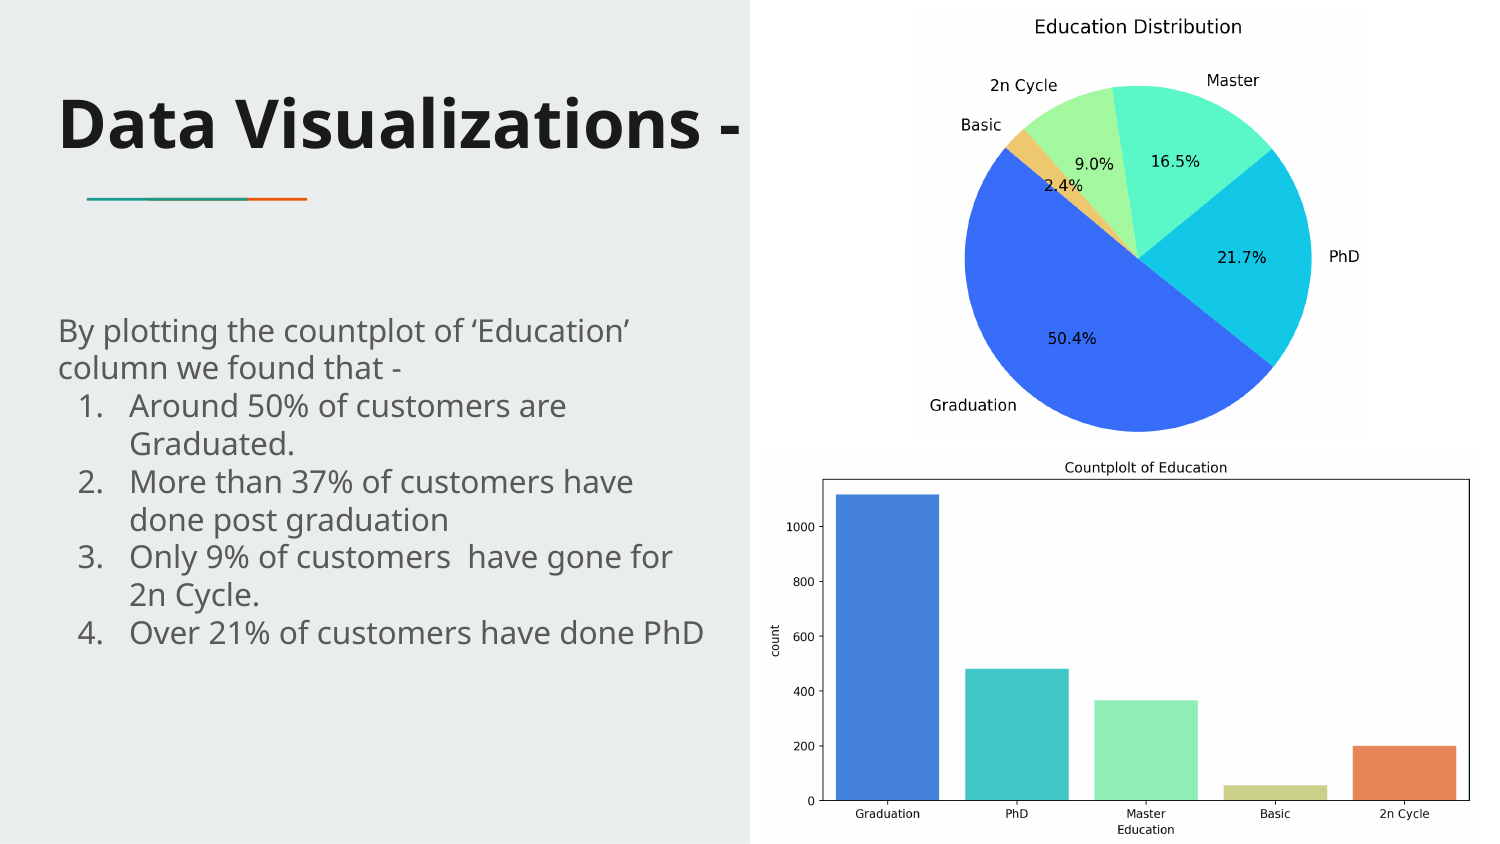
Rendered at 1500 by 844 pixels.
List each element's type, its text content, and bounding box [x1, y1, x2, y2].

picture [910, 6, 1371, 439]
list By plotting the countplot of ‘Education’ column we found that - Around 50% of customers are Graduated. More than 37% of customers have done post graduation Only 9% of customers have gone for 2n Cycle. Over 21% of customers have done PhD [42, 295, 723, 697]
picture [761, 453, 1477, 844]
title Data Visualizations - [42, 66, 784, 146]
